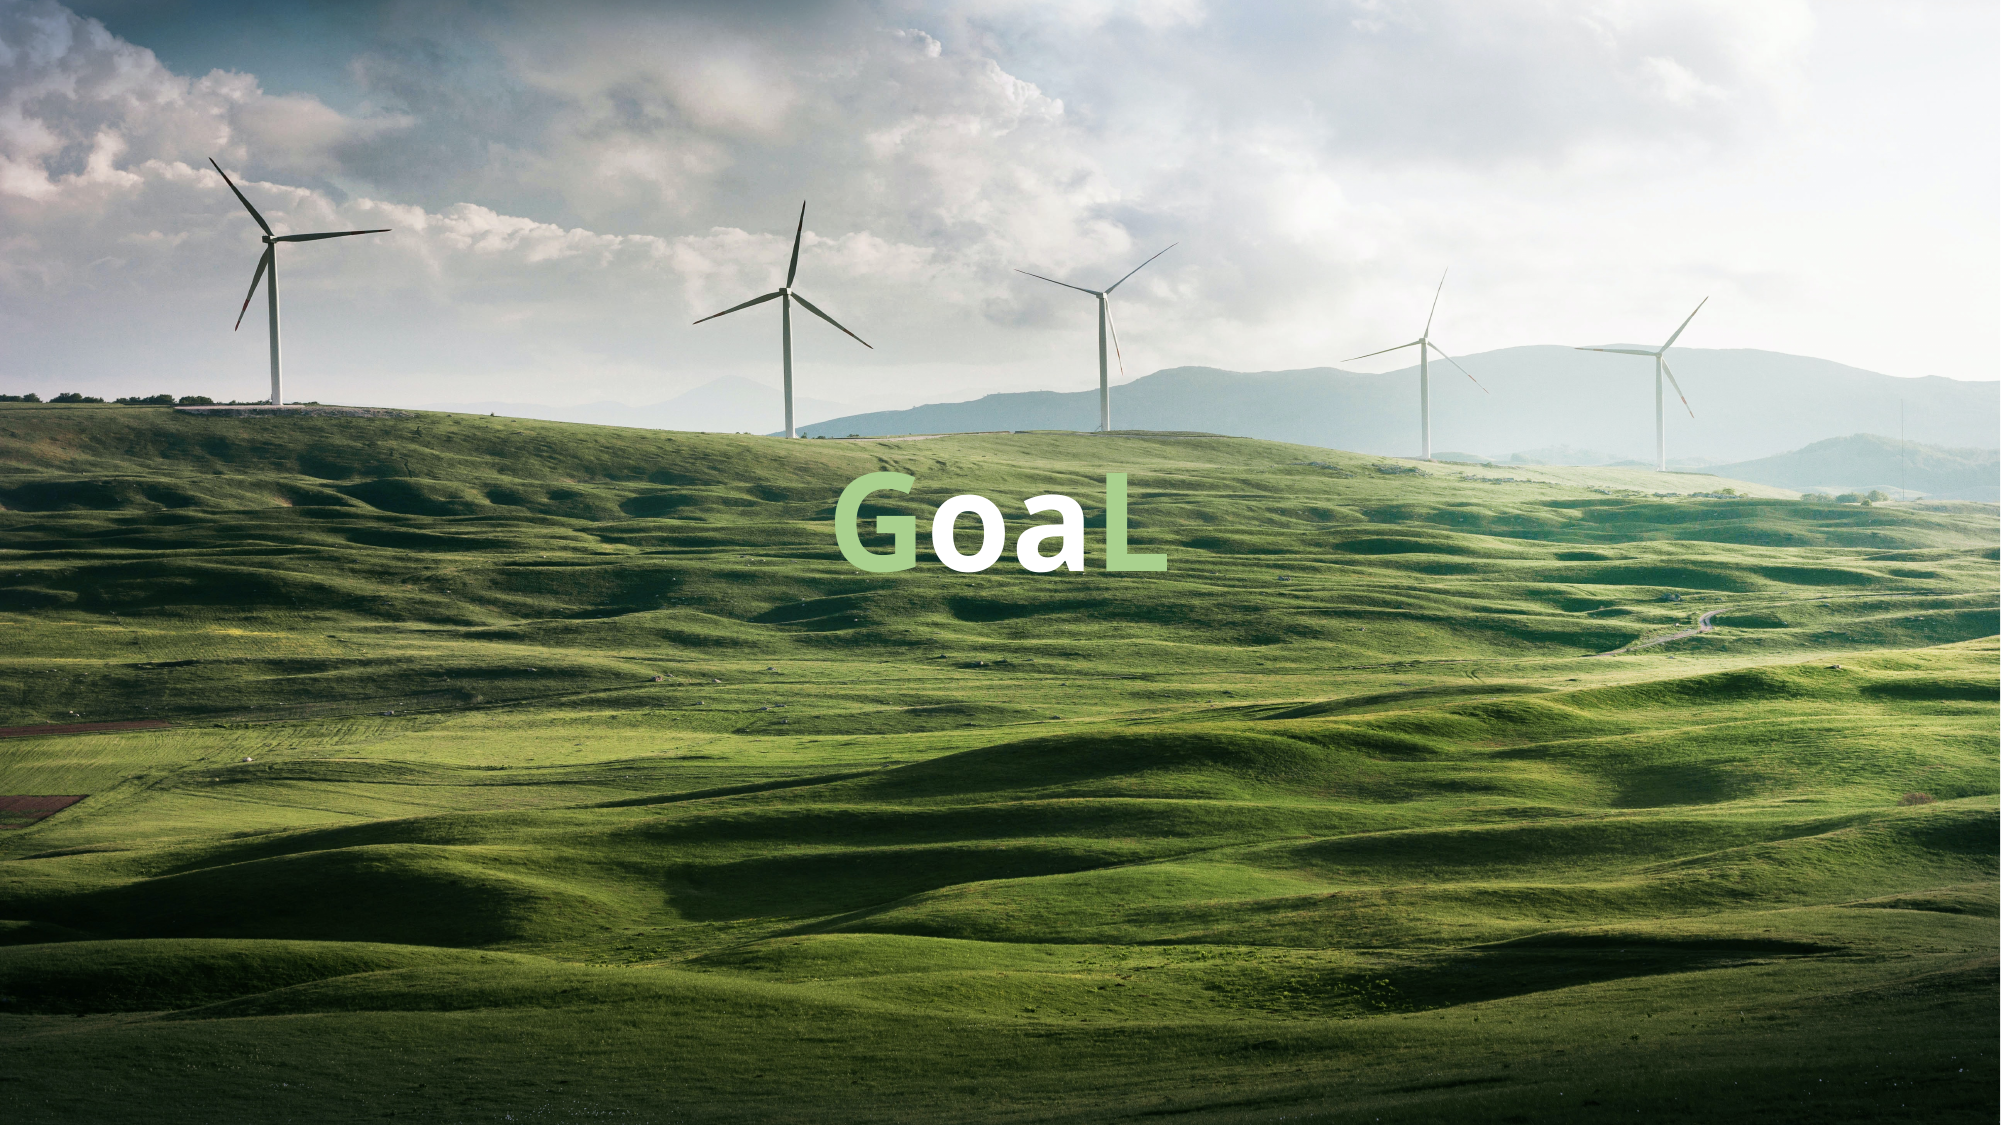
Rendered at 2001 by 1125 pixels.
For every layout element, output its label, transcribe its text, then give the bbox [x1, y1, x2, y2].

title GoaL [137, 418, 1863, 636]
picture [0, 0, 2001, 1125]
